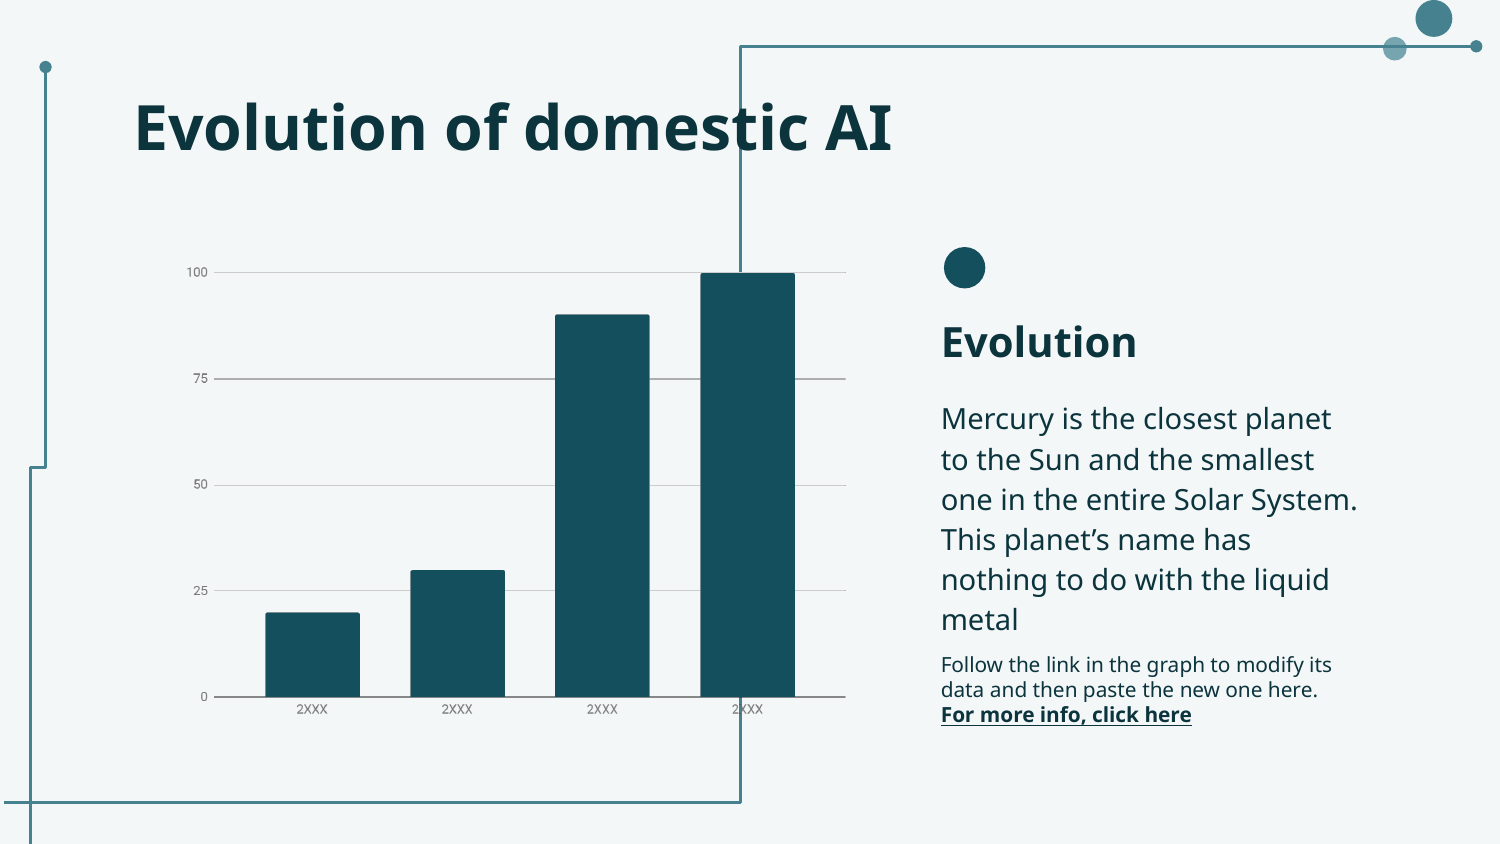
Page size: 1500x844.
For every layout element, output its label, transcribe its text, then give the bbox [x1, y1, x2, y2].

text_box Mercury is the closest planet to the Sun and the smallest one in the entire Solar System. This planet’s name has nothing to do with the liquid metal [925, 380, 1375, 604]
picture [160, 241, 870, 741]
title Evolution of domestic AI [118, 72, 1382, 167]
text_box Evolution [925, 295, 1375, 380]
text_box [943, 247, 986, 289]
text_box Follow the link in the graph to modify its data and then paste the new one here. For more info, click here [925, 637, 1384, 741]
